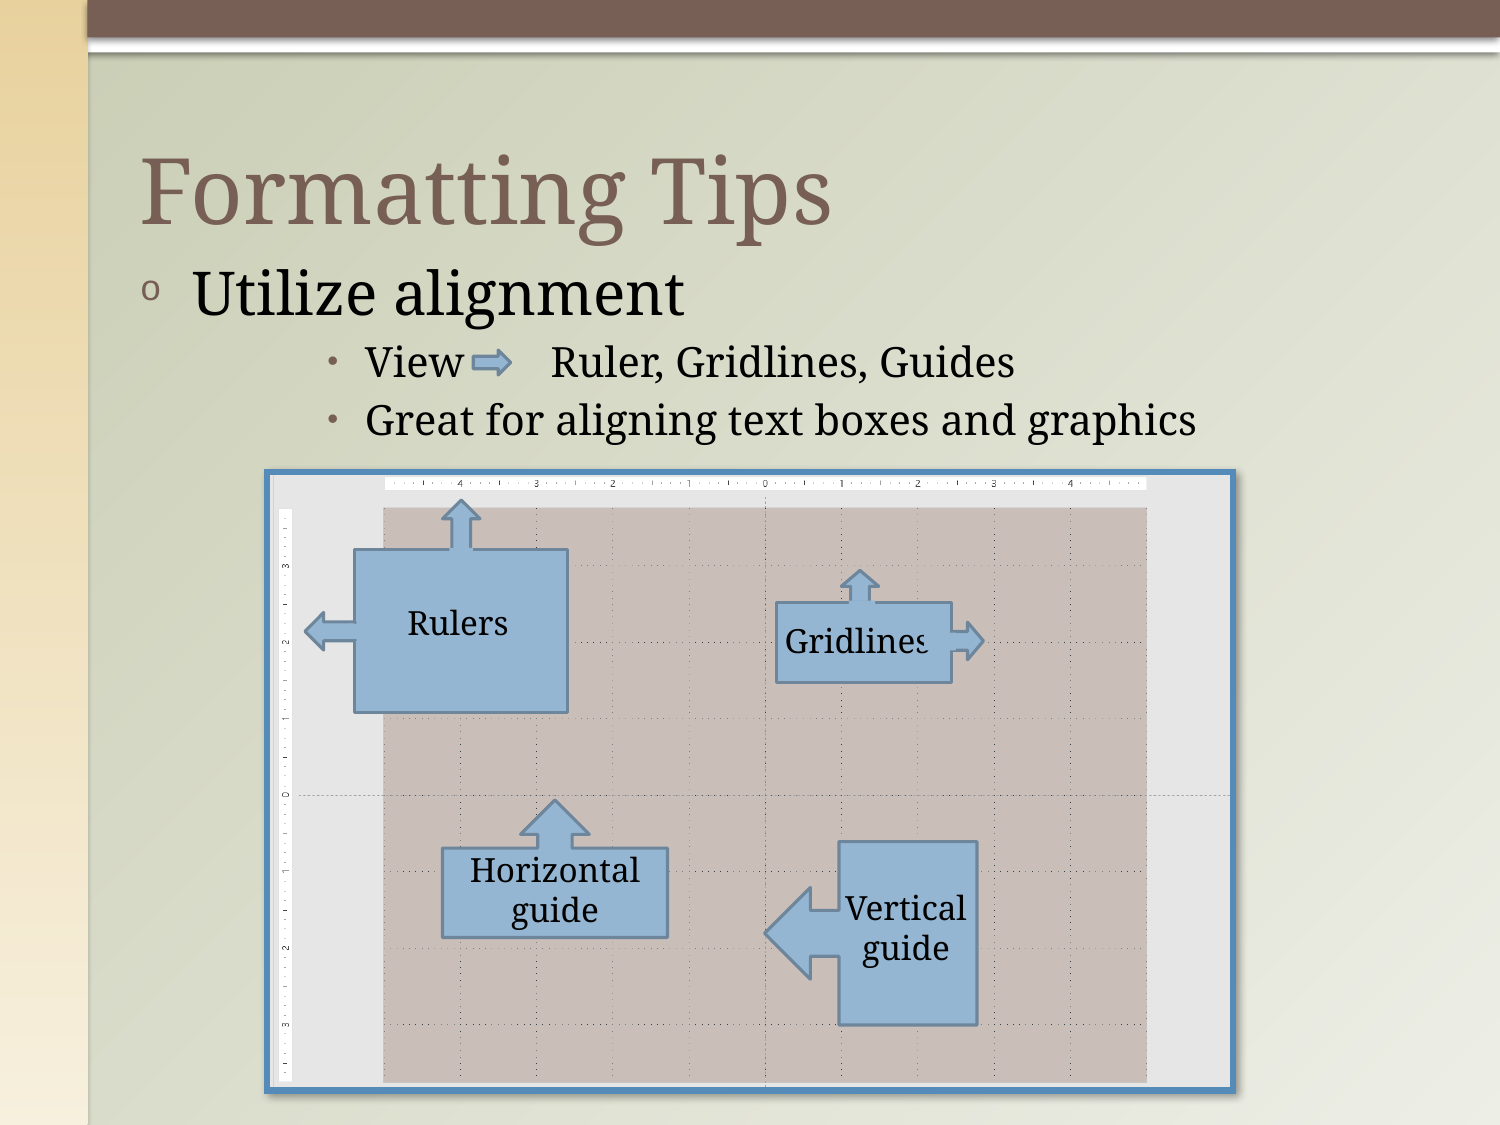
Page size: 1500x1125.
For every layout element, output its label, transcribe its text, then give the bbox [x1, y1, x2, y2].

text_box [269, 474, 1231, 1088]
text_box [471, 348, 512, 377]
list Utilize alignment View Ruler, Gridlines, Guides Great for aligning text boxes and graphics [125, 250, 1438, 998]
title Formatting Tips [125, 62, 1438, 250]
